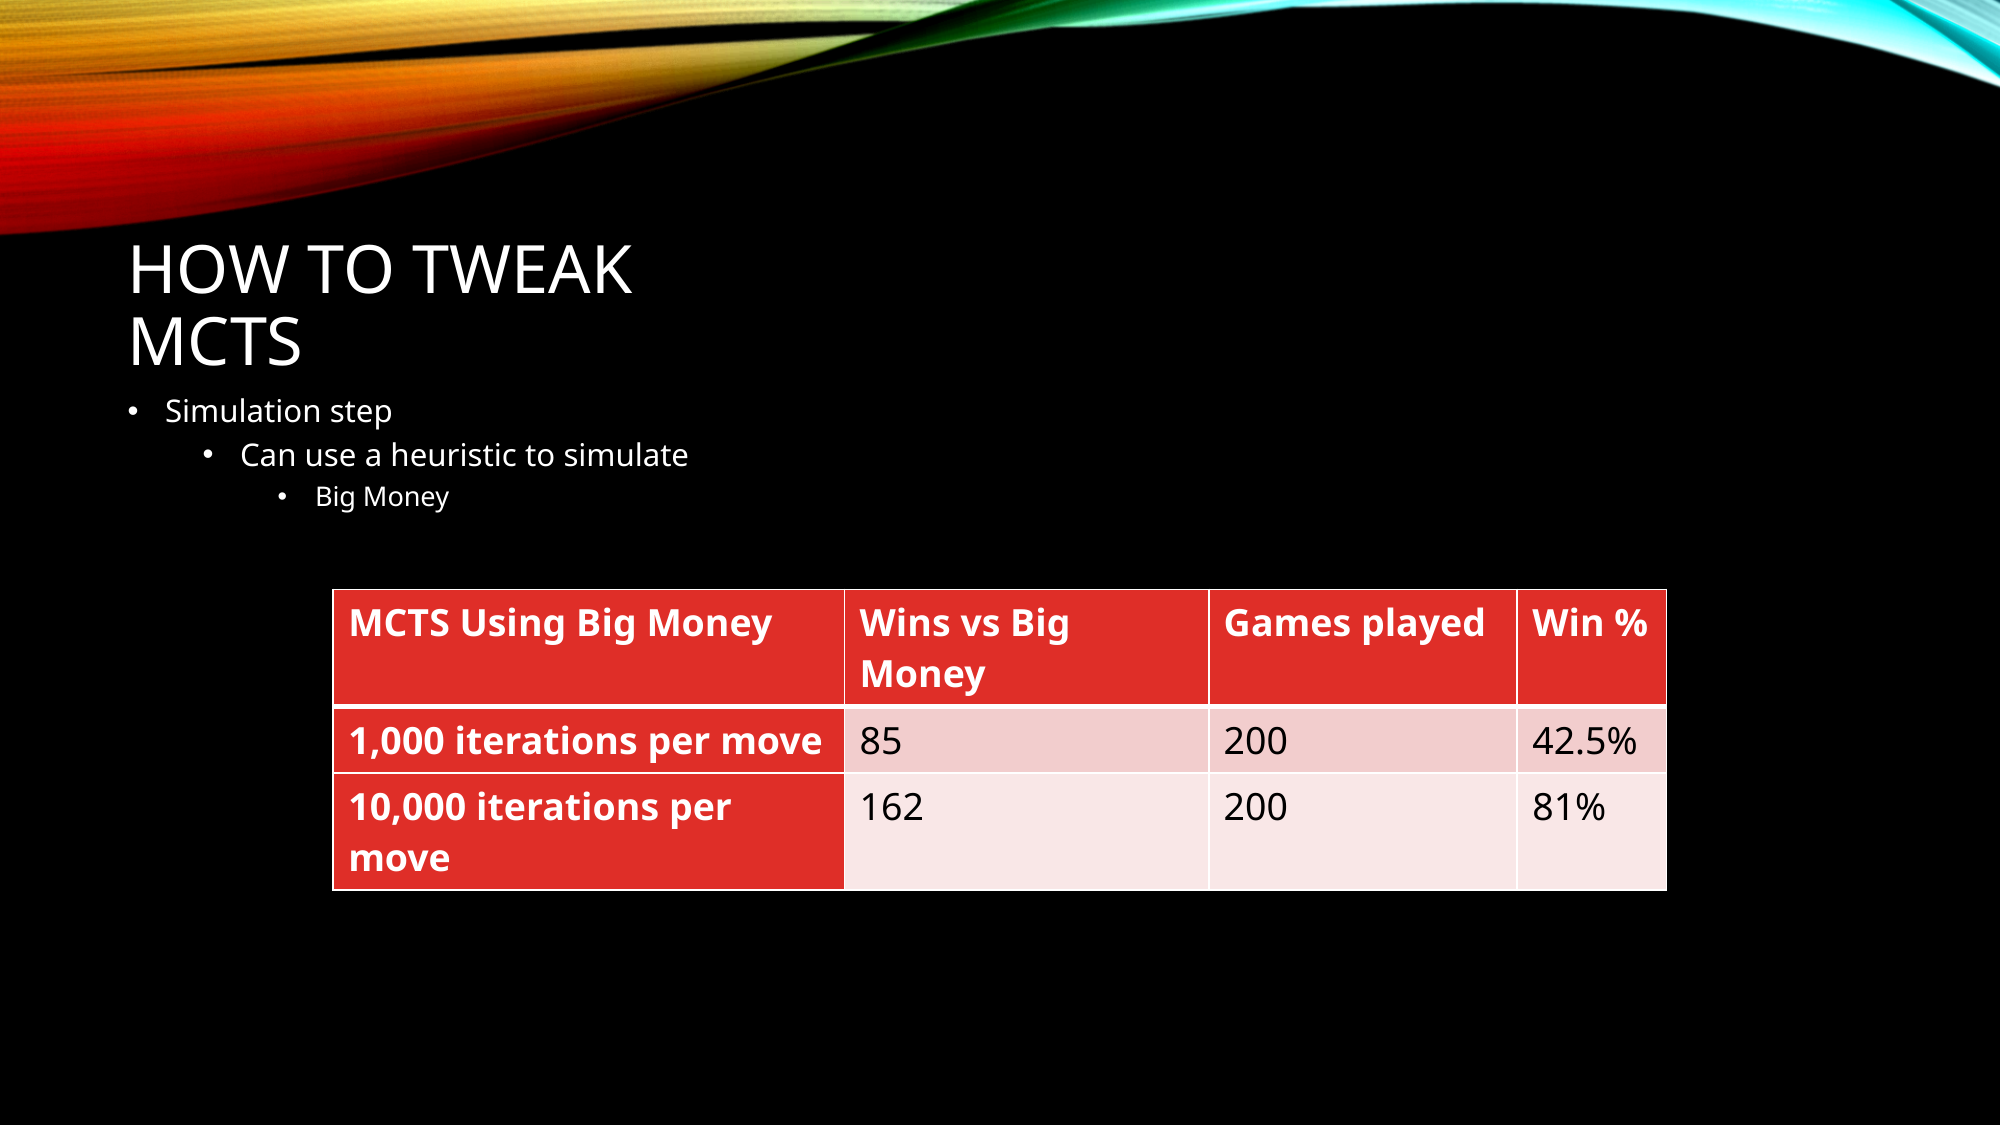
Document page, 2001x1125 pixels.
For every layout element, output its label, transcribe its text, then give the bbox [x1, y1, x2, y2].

table_cell 200 [1210, 774, 1516, 889]
table_cell 42.5% [1518, 709, 1666, 772]
table_header MCTS Using Big Money [334, 590, 844, 704]
table_cell 10,000 iterations per move [334, 774, 844, 889]
table_cell 162 [845, 774, 1208, 889]
table_header Games played [1210, 590, 1516, 704]
table_header Win % [1518, 590, 1666, 704]
picture [0, 0, 2000, 237]
text_box [0, 237, 2000, 1125]
table_cell 200 [1210, 709, 1516, 772]
table_cell 81% [1518, 774, 1666, 889]
table_cell 1,000 iterations per move [334, 709, 844, 772]
table_header Wins vs Big Money [845, 590, 1208, 704]
title How to tweak mcts [112, 237, 765, 387]
list Simulation step Can use a heuristic to simulate Big Money [112, 387, 765, 1021]
table_cell 85 [845, 709, 1208, 772]
